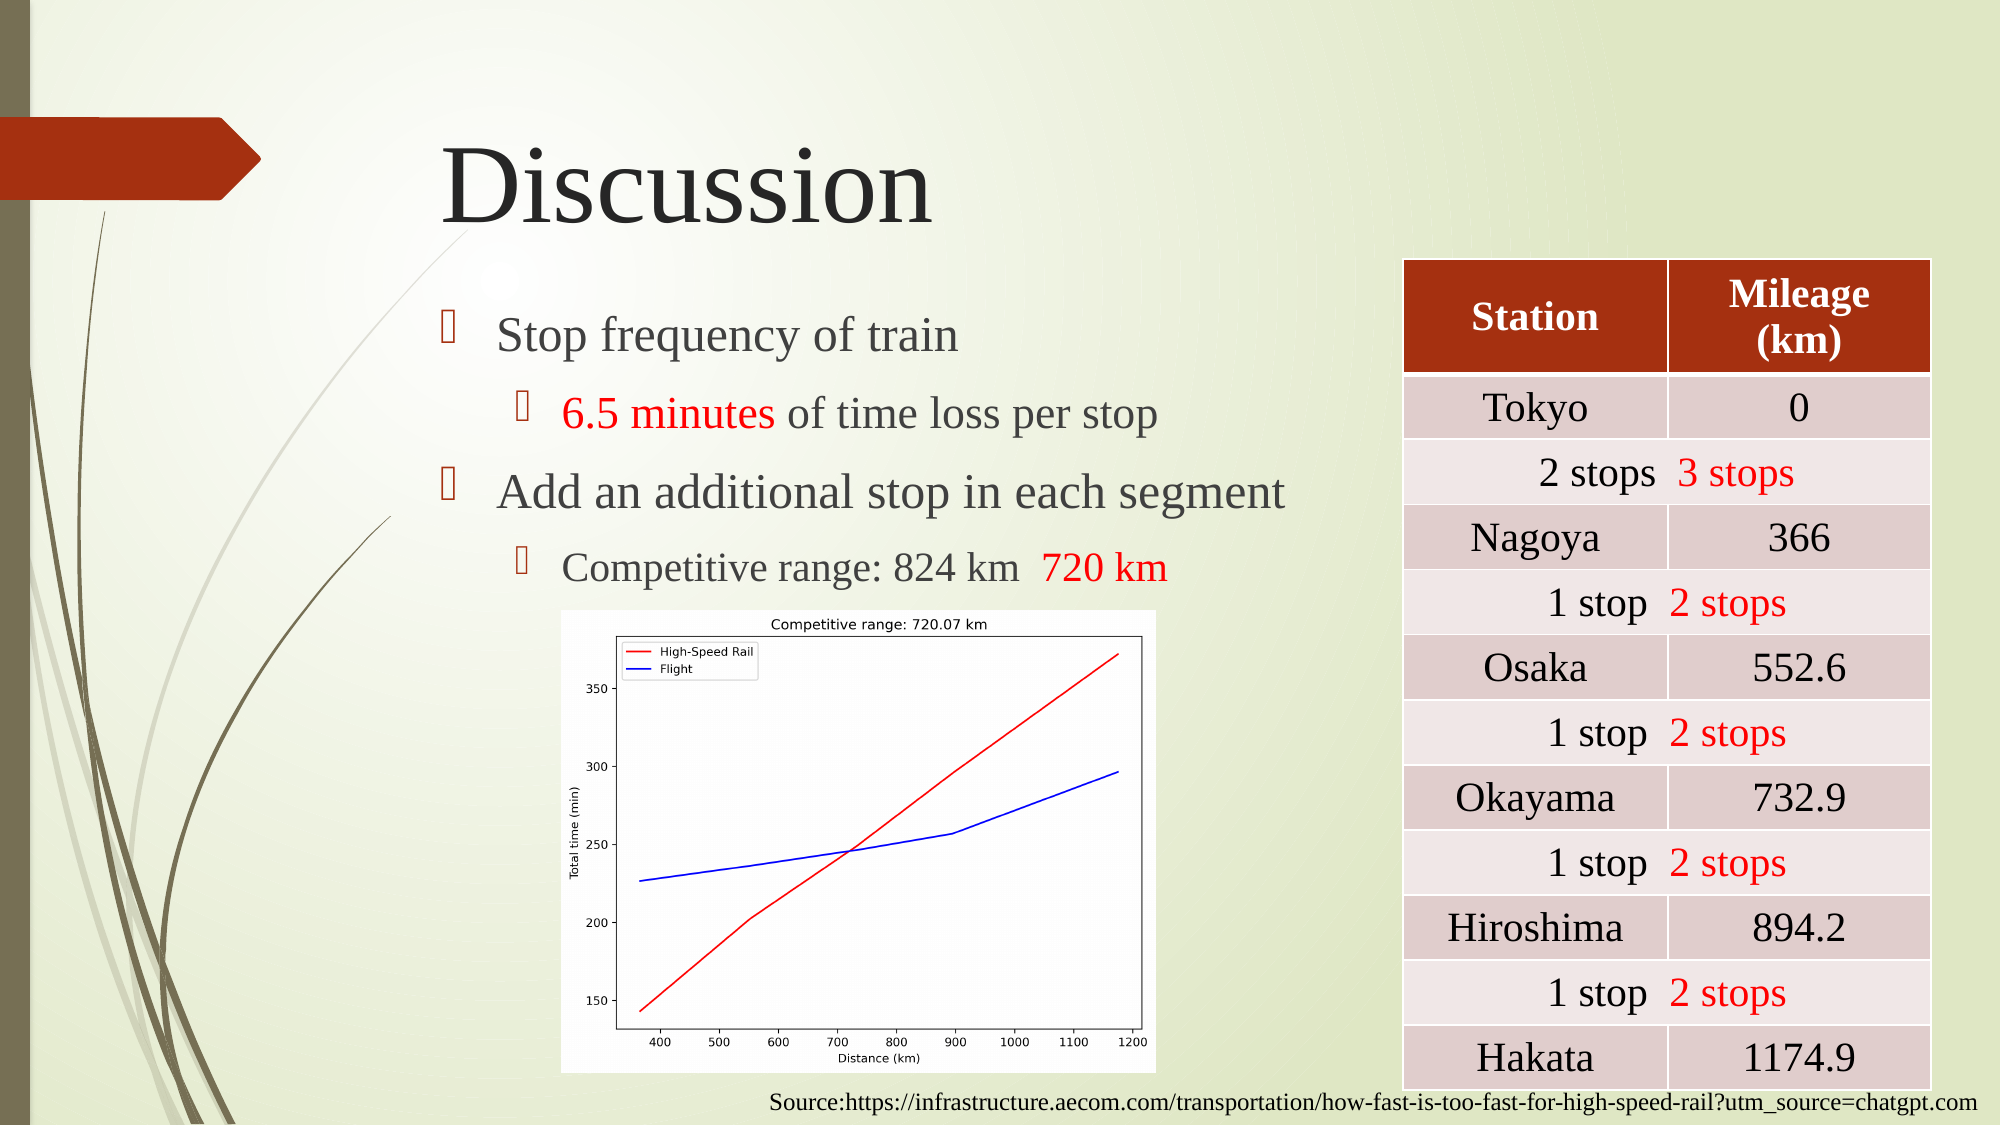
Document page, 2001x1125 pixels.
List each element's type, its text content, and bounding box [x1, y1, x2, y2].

picture [561, 610, 1157, 1073]
title Discussion [425, 102, 1888, 313]
text_box Source:https://infrastructure.aecom.com/transportation/how-fast-is-too-fast-for-high-speed-rail?utm_source=chatgpt.com [754, 1077, 2000, 1123]
